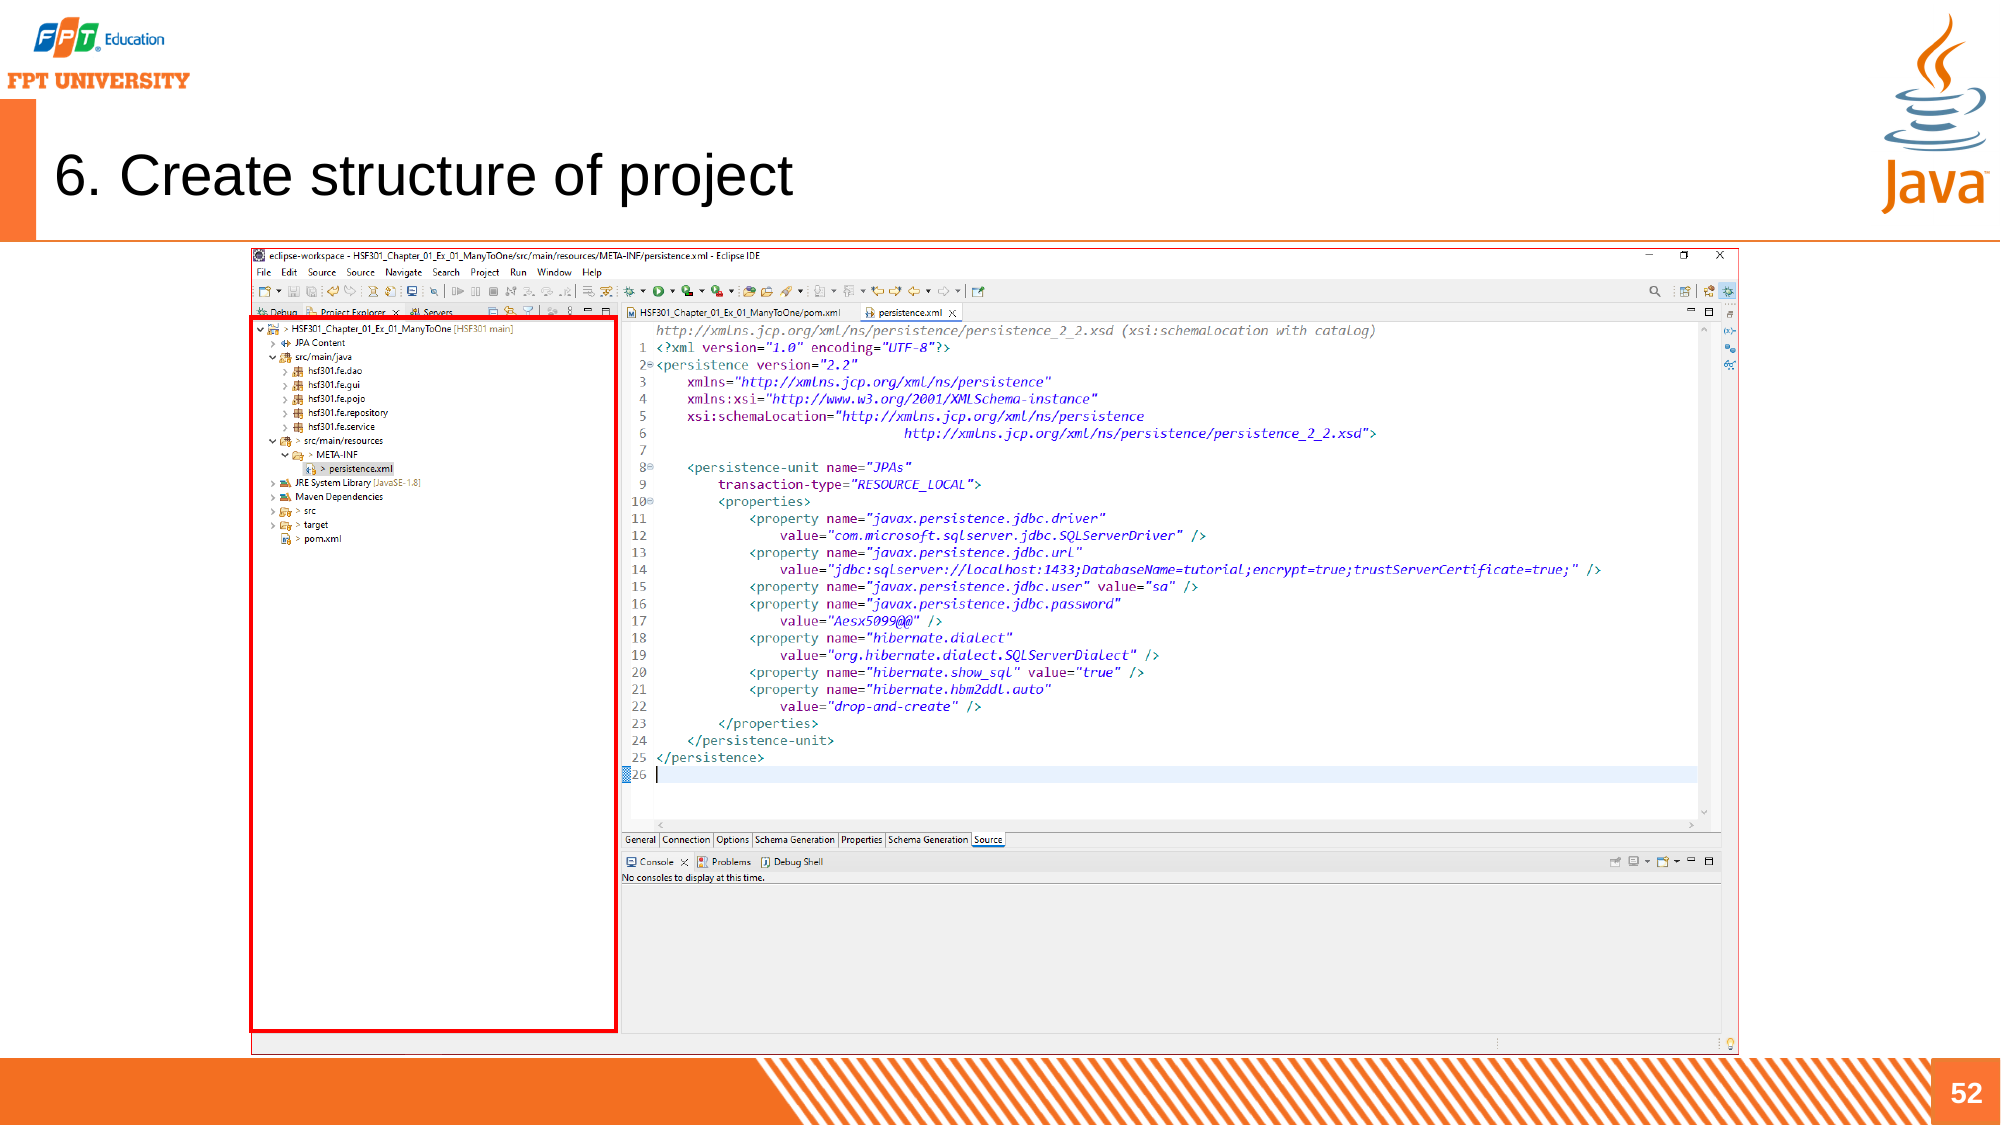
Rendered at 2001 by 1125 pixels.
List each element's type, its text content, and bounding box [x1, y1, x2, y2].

picture [1868, 4, 2000, 226]
title 6. Create structure of project [39, 123, 1872, 230]
slide_number 52 [1933, 1059, 2000, 1124]
picture [250, 248, 1740, 1055]
picture [0, 2, 197, 99]
picture [0, 1058, 1934, 1125]
